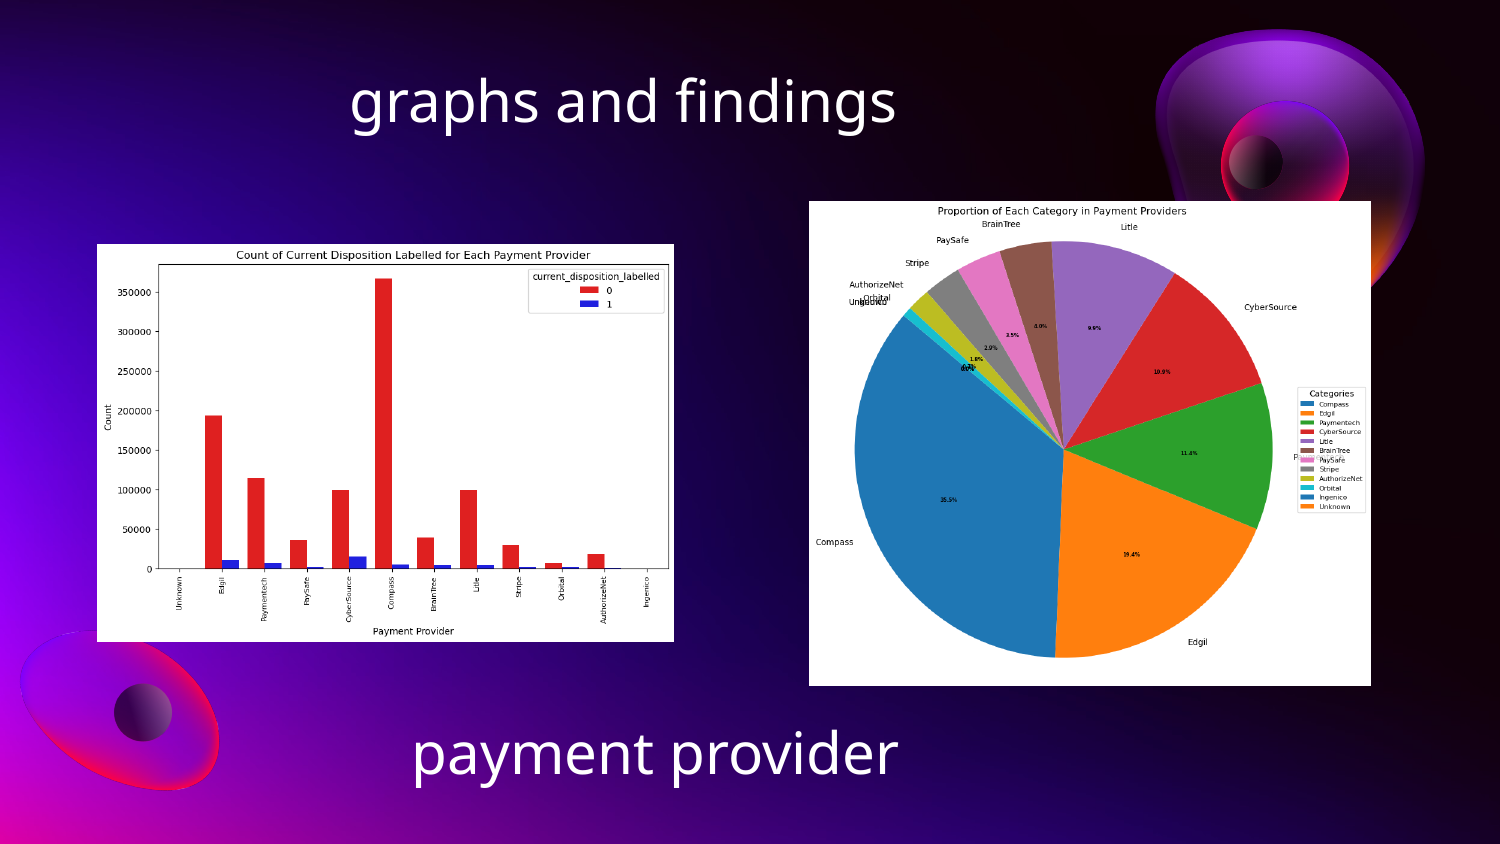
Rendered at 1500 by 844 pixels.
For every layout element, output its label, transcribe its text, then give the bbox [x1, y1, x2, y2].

picture [0, 0, 1500, 844]
title graphs and findings [334, 48, 1500, 143]
text_box payment provider [397, 709, 1147, 794]
